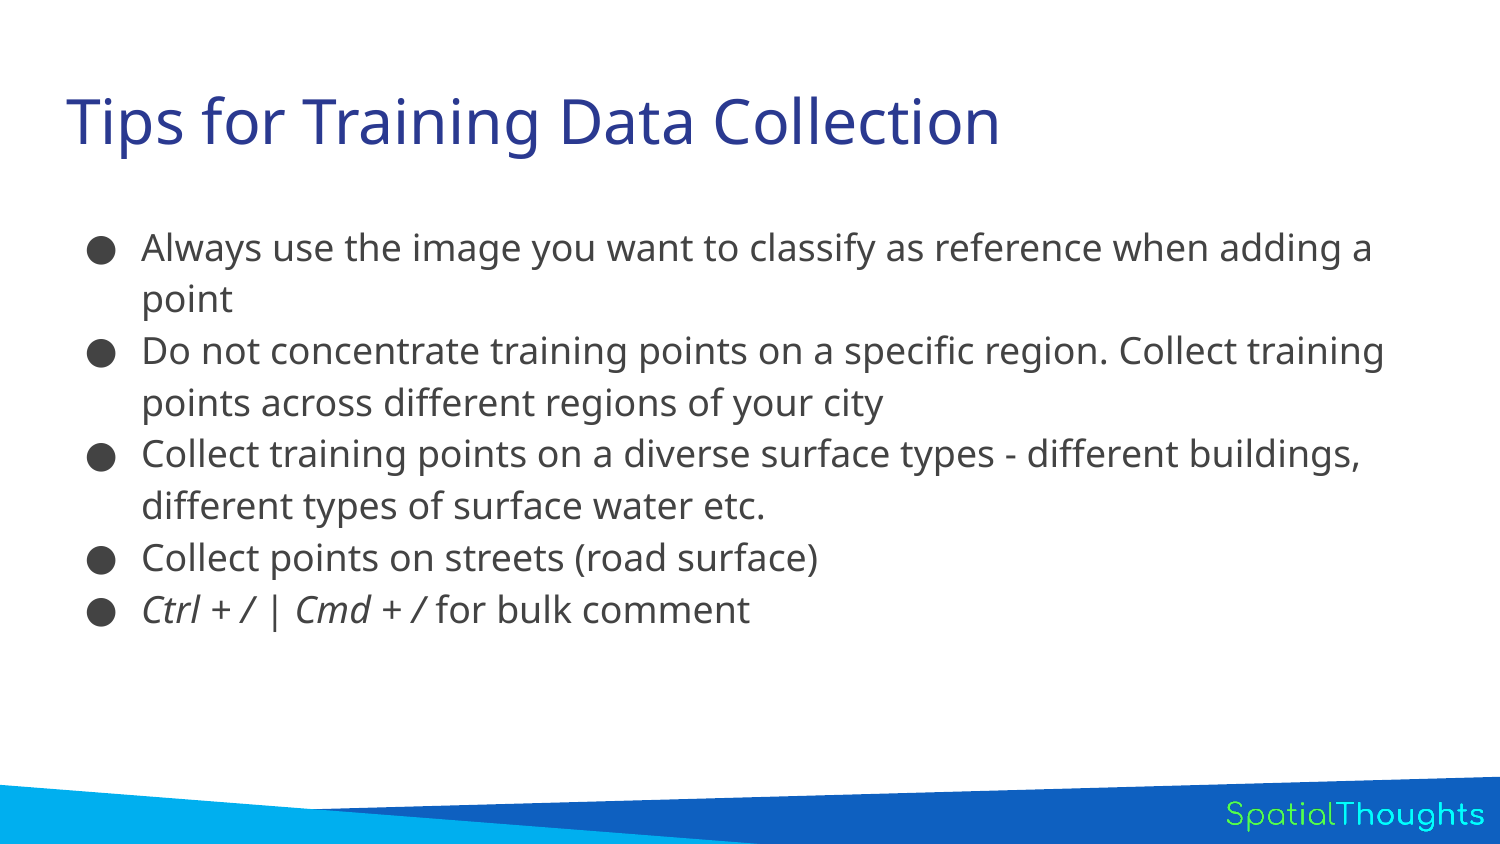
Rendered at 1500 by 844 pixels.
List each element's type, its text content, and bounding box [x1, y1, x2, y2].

title Tips for Training Data Collection [51, 67, 1449, 167]
list Always use the image you want to classify as reference when adding a point Do not concentrate training points on a specific region. Collect training points across different regions of your city Collect training points on a diverse surface types - different buildings, different types of surface water etc. Collect points on streets (road surface) Ctrl + / | Cmd + / for bulk comment [51, 201, 1449, 750]
picture [1221, 791, 1489, 835]
